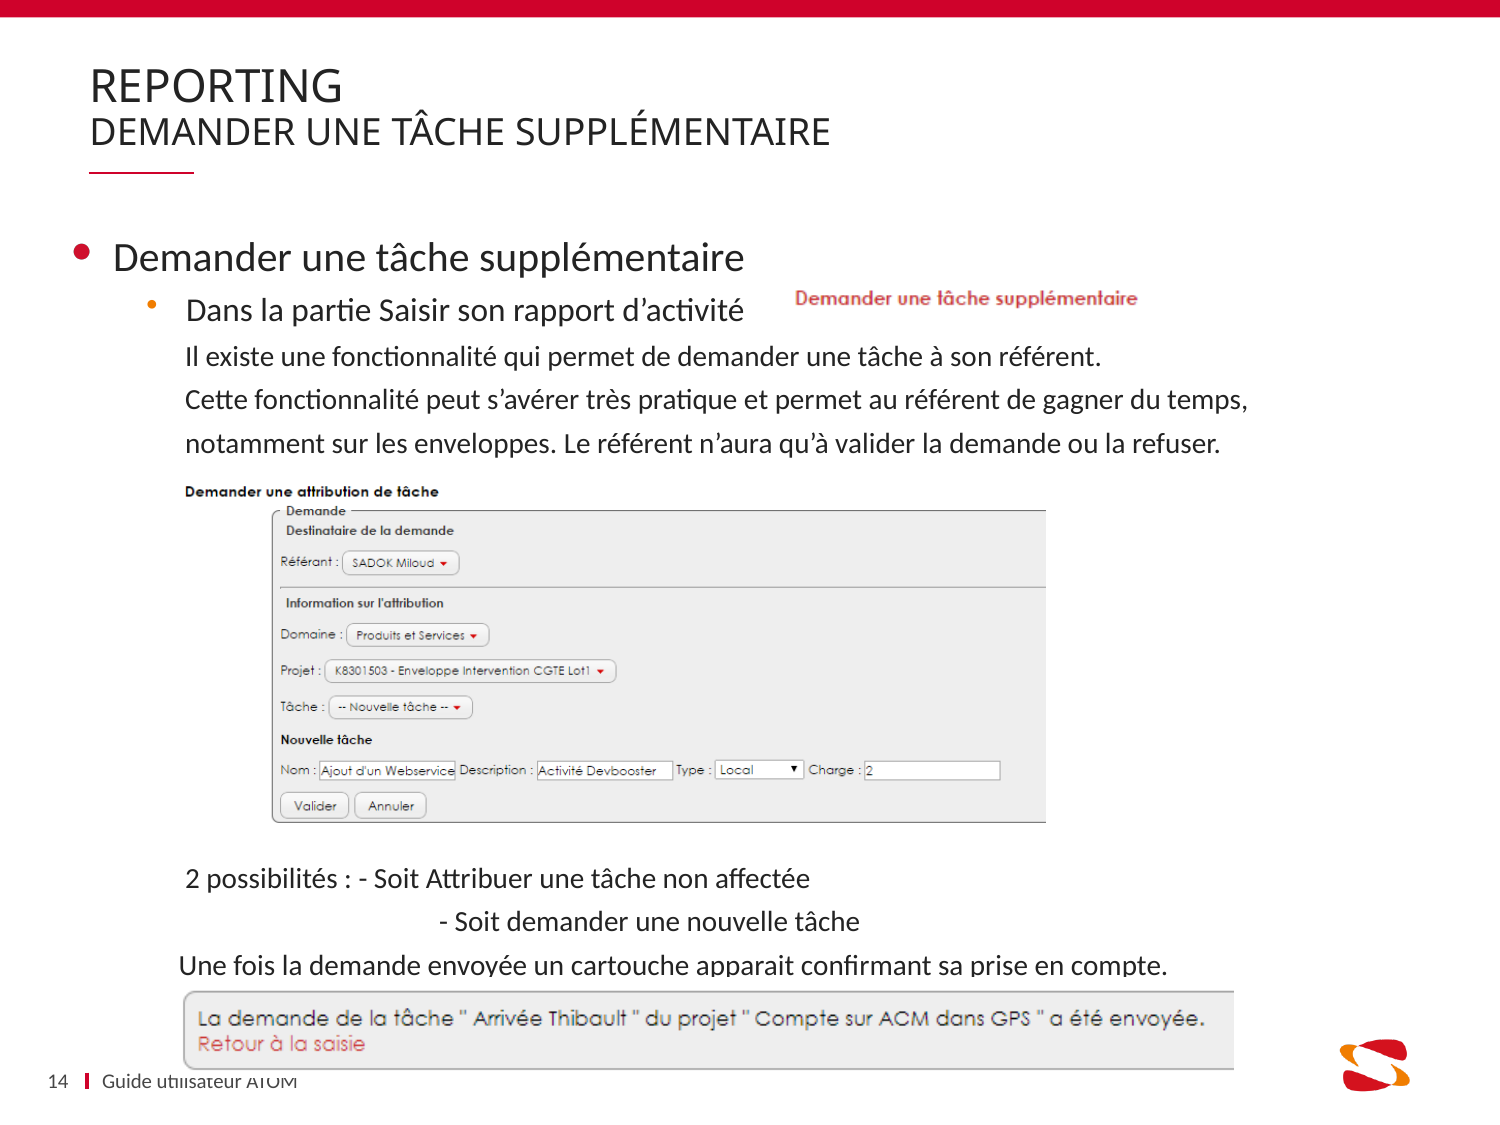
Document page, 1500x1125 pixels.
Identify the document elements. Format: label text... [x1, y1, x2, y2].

picture [785, 278, 1147, 319]
slide_number 14 [20, 1066, 69, 1094]
picture [1328, 1031, 1421, 1099]
text_box Demander une tâche supplémentaire Dans la partie Saisir son rapport d’activité Il existe une fonctionnalité qui permet de demander une tâche à son référent. Cette fonctionnalité peut s’avérer très pratique et permet au référent de gagner du temps, notamment sur les enveloppes. Le référent n’aura qu’à valider la demande ou la refuser. 2 possibilités : - Soit Attribuer une tâche non affectée - Soit demander une nouvelle tâche Une fois la demande envoyée un cartouche apparait confirmant sa prise en compte. [68, 229, 1396, 1047]
picture [170, 977, 1234, 1078]
picture [182, 479, 1046, 826]
title REPORTING Demander une tâche supplémentaire [89, 31, 1409, 161]
footer Guide utilisateur ATOM [87, 1066, 833, 1094]
picture [68, 241, 95, 268]
